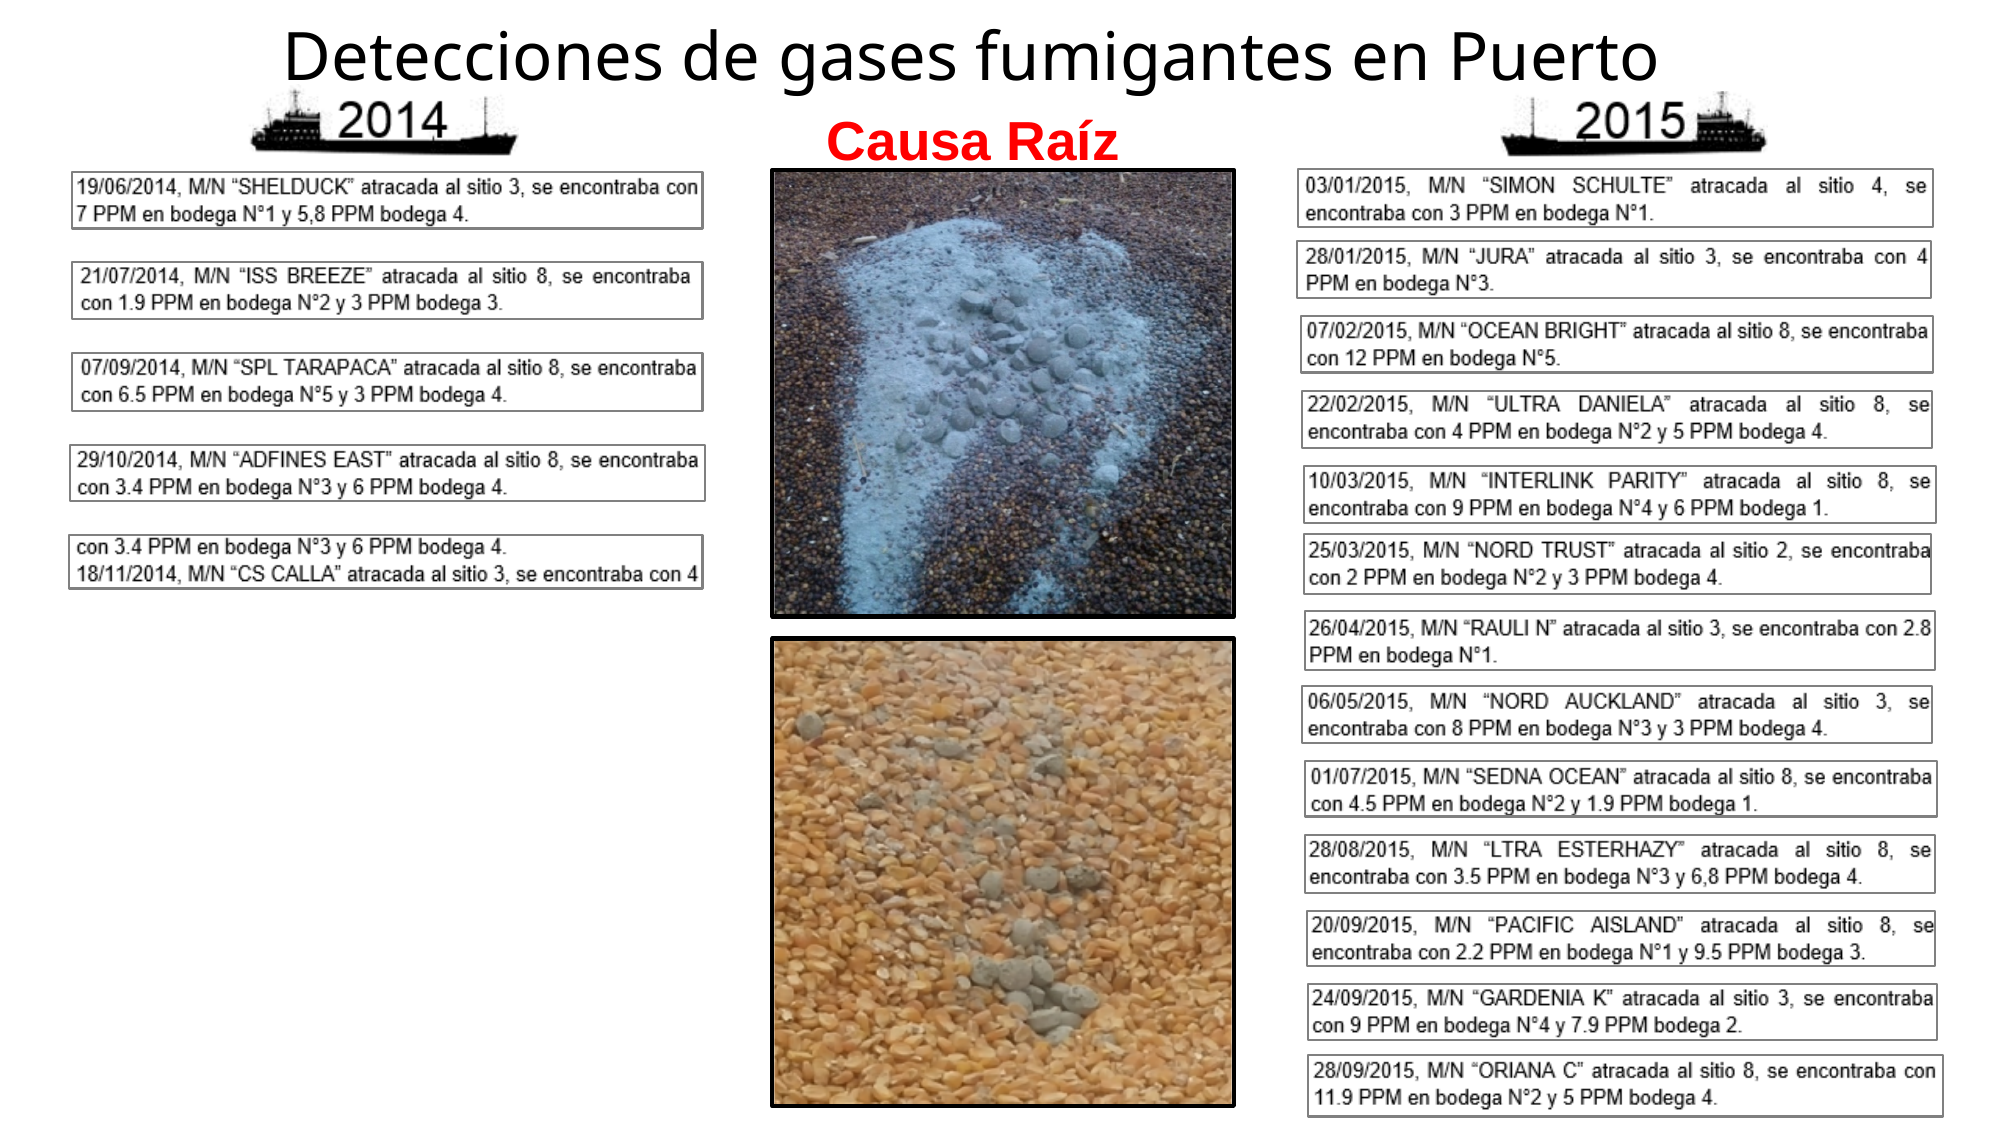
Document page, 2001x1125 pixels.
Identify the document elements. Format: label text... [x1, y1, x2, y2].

picture [73, 353, 702, 410]
picture [1299, 169, 1932, 227]
picture [248, 84, 519, 157]
picture [1307, 912, 1935, 966]
picture [1303, 687, 1932, 742]
picture [1303, 391, 1932, 447]
picture [774, 640, 1232, 1104]
picture [1309, 985, 1936, 1039]
text_box Causa Raíz [811, 99, 1207, 171]
picture [71, 445, 704, 501]
picture [1309, 1056, 1943, 1116]
picture [1302, 316, 1933, 372]
picture [1500, 91, 1768, 158]
picture [1304, 534, 1930, 593]
picture [1306, 762, 1936, 816]
picture [1298, 242, 1930, 297]
picture [73, 263, 702, 318]
title Detecciones de gases fumigantes en Puerto [267, 13, 1748, 185]
picture [1306, 835, 1935, 893]
picture [774, 171, 1232, 615]
picture [1306, 612, 1935, 669]
picture [73, 172, 702, 228]
picture [1305, 466, 1936, 522]
picture [70, 535, 702, 588]
